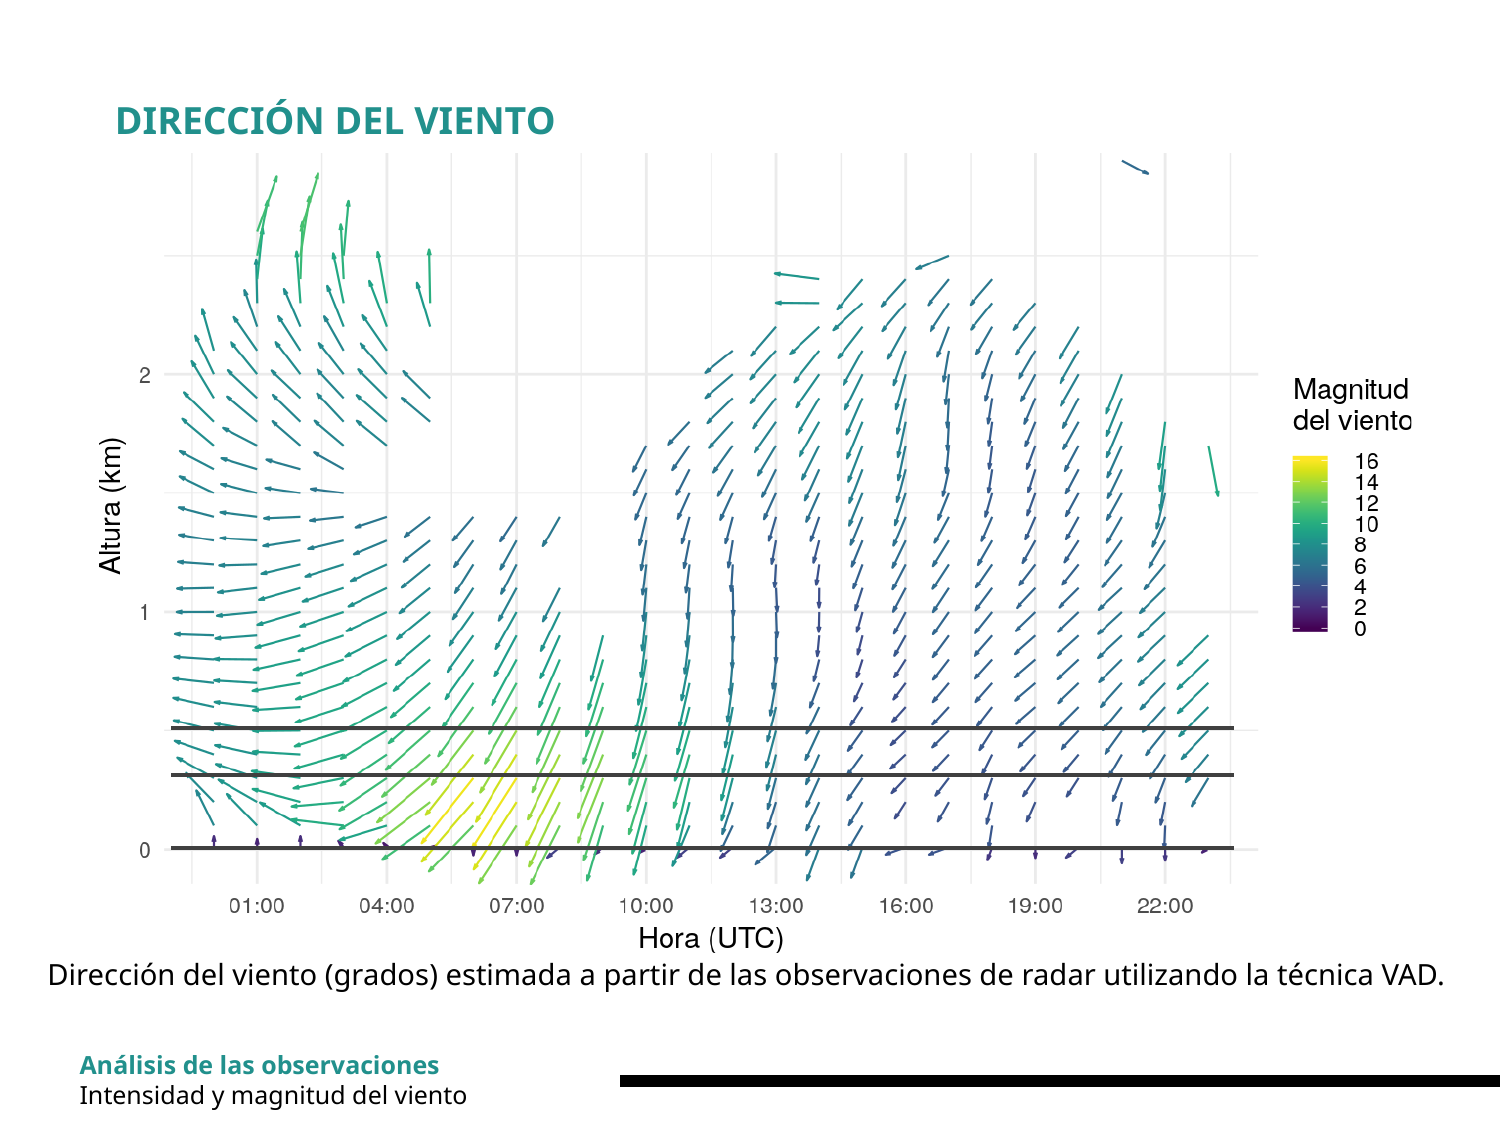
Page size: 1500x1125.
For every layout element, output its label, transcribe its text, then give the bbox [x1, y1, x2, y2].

picture [98, 153, 1412, 953]
text_box Dirección del viento (grados) estimada a partir de las observaciones de radar utilizando la técnica VAD. [32, 949, 1461, 999]
text_box DIRECCIÓN DEL VIENTO [100, 89, 1400, 150]
text_box Análisis de las observaciones Intensidad y magnitud del viento [64, 1041, 585, 1117]
